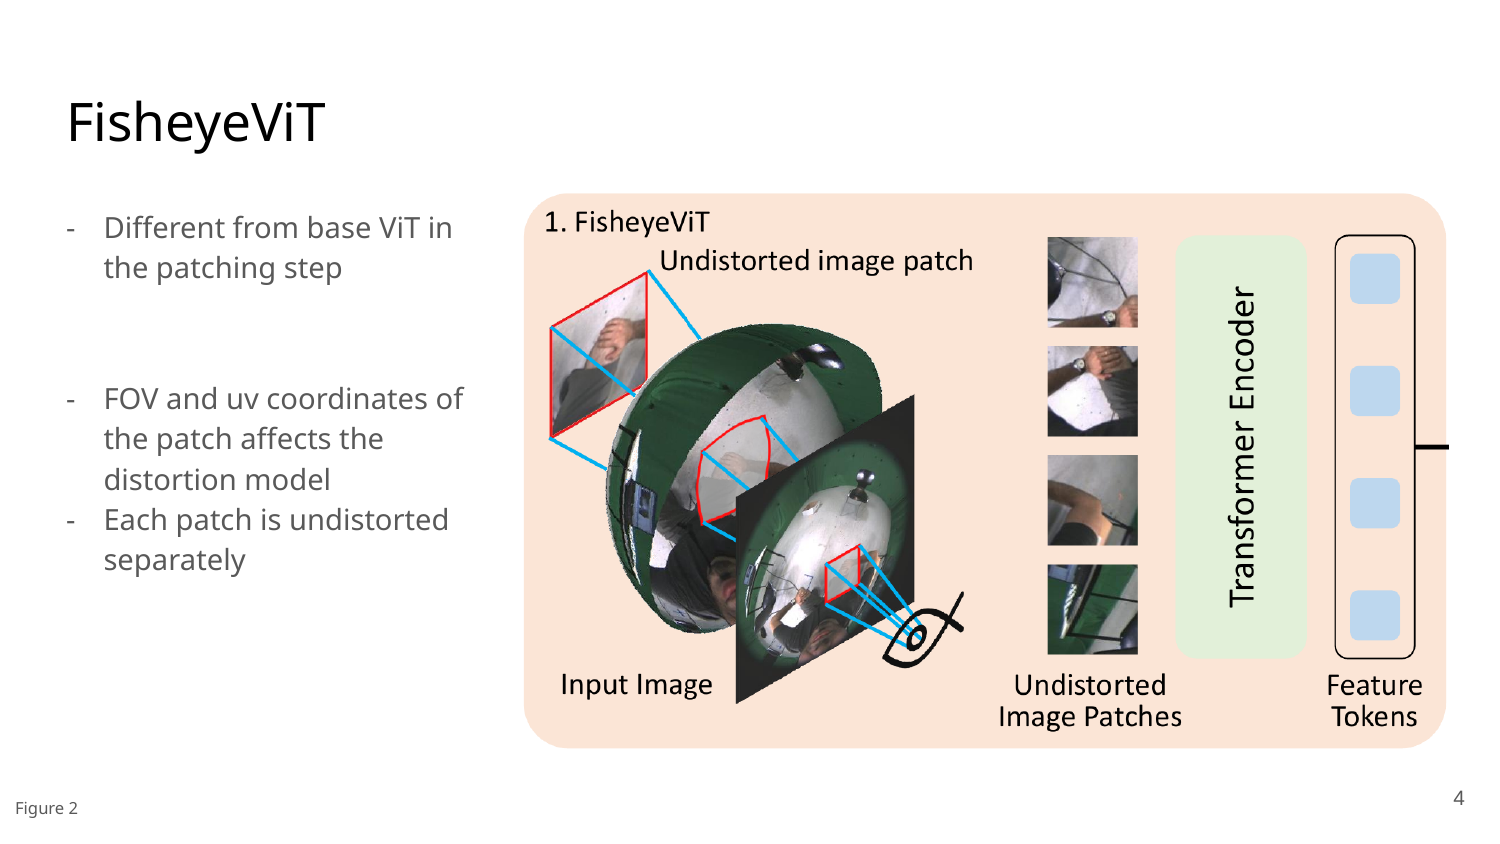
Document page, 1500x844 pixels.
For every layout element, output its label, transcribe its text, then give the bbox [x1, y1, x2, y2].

title FisheyeViT [51, 72, 1449, 167]
list Different from base ViT in the patching step FOV and uv coordinates of the patch affects the distortion model Each patch is undistorted separately [51, 189, 517, 750]
picture [519, 188, 1450, 750]
slide_number ‹#› [1389, 764, 1480, 830]
text_box Figure 2 [0, 788, 1449, 829]
